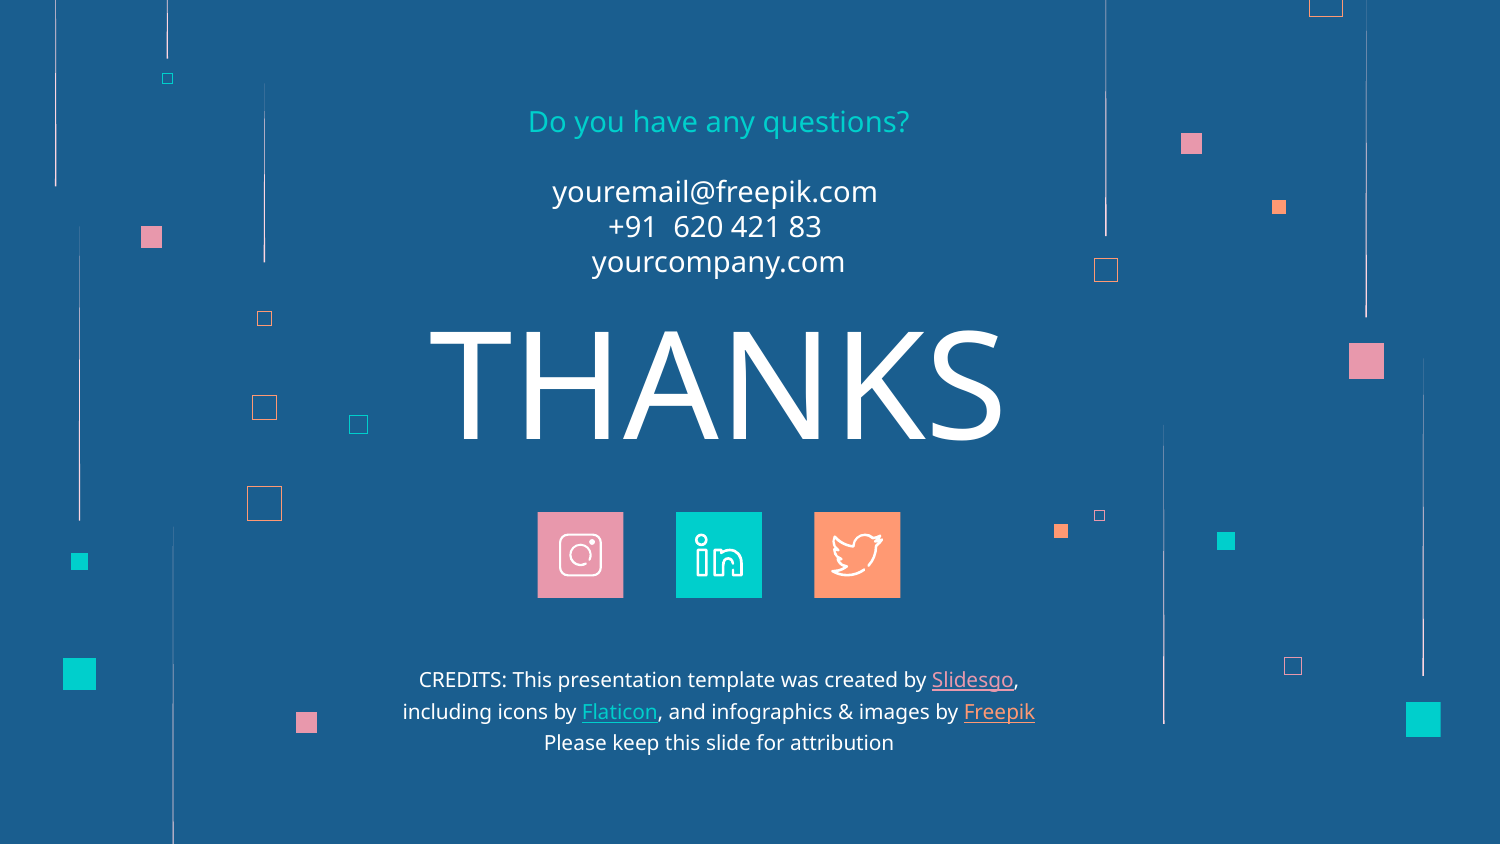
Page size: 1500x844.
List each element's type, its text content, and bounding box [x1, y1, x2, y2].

text_box [676, 512, 762, 598]
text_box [1308, 0, 1343, 17]
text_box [694, 533, 744, 577]
text_box Please keep this slide for attribution [527, 710, 911, 761]
text_box [831, 533, 883, 577]
subtitle Do you have any questions? youremail@freepik.com +91 620 421 83 yourcompany.com [476, 88, 962, 311]
text_box [537, 512, 624, 598]
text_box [558, 533, 603, 577]
title THANKS [405, 300, 1033, 485]
text_box [814, 512, 901, 598]
